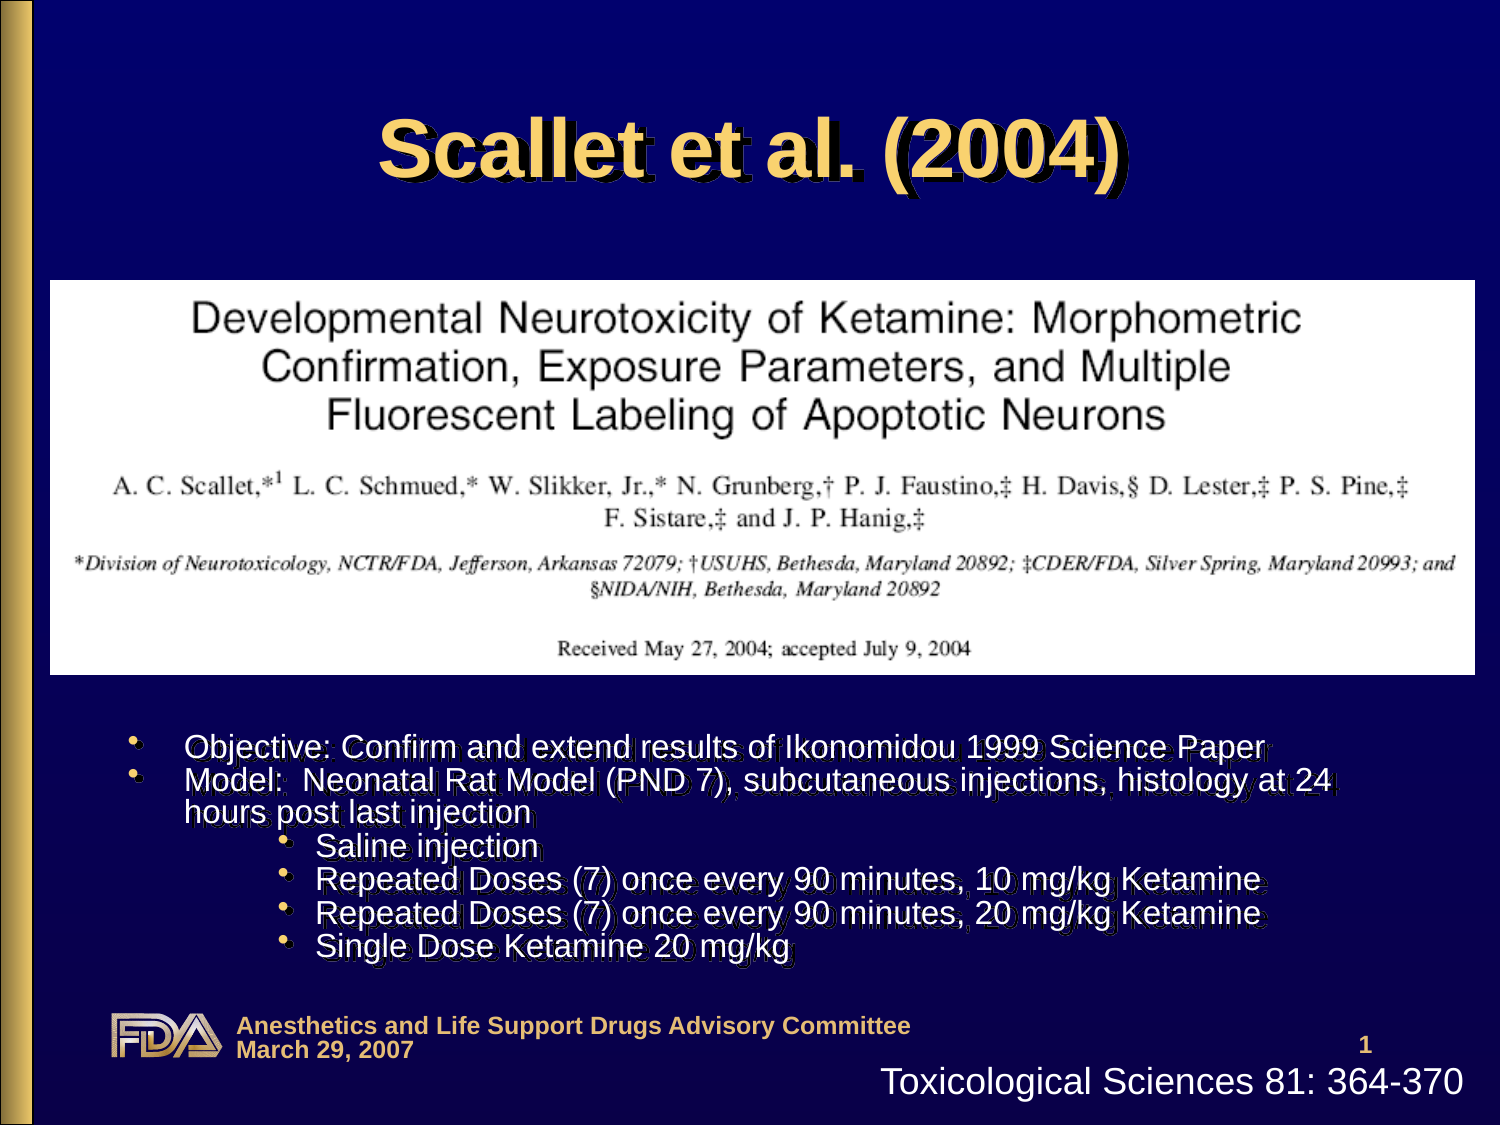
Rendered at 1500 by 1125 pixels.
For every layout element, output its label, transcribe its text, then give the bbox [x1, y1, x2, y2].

picture [49, 279, 1476, 676]
slide_number 24 [1074, 1017, 1388, 1049]
list Objective: Confirm and extend results of Ikonomidou 1999 Science Paper Model: Neonatal Rat Model (PND 7), subcutaneous injections, histology at 24 hours post last injection Saline injection Repeated Doses (7) once every 90 minutes, 10 mg/kg Ketamine Repeated Doses (7) once every 90 minutes, 20 mg/kg Ketamine Single Dose Ketamine 20 mg/kg [112, 725, 1388, 938]
title Scallet et al. (2004) [112, 50, 1388, 238]
text_box Toxicological Sciences 81: 364-370 [865, 1049, 1480, 1110]
